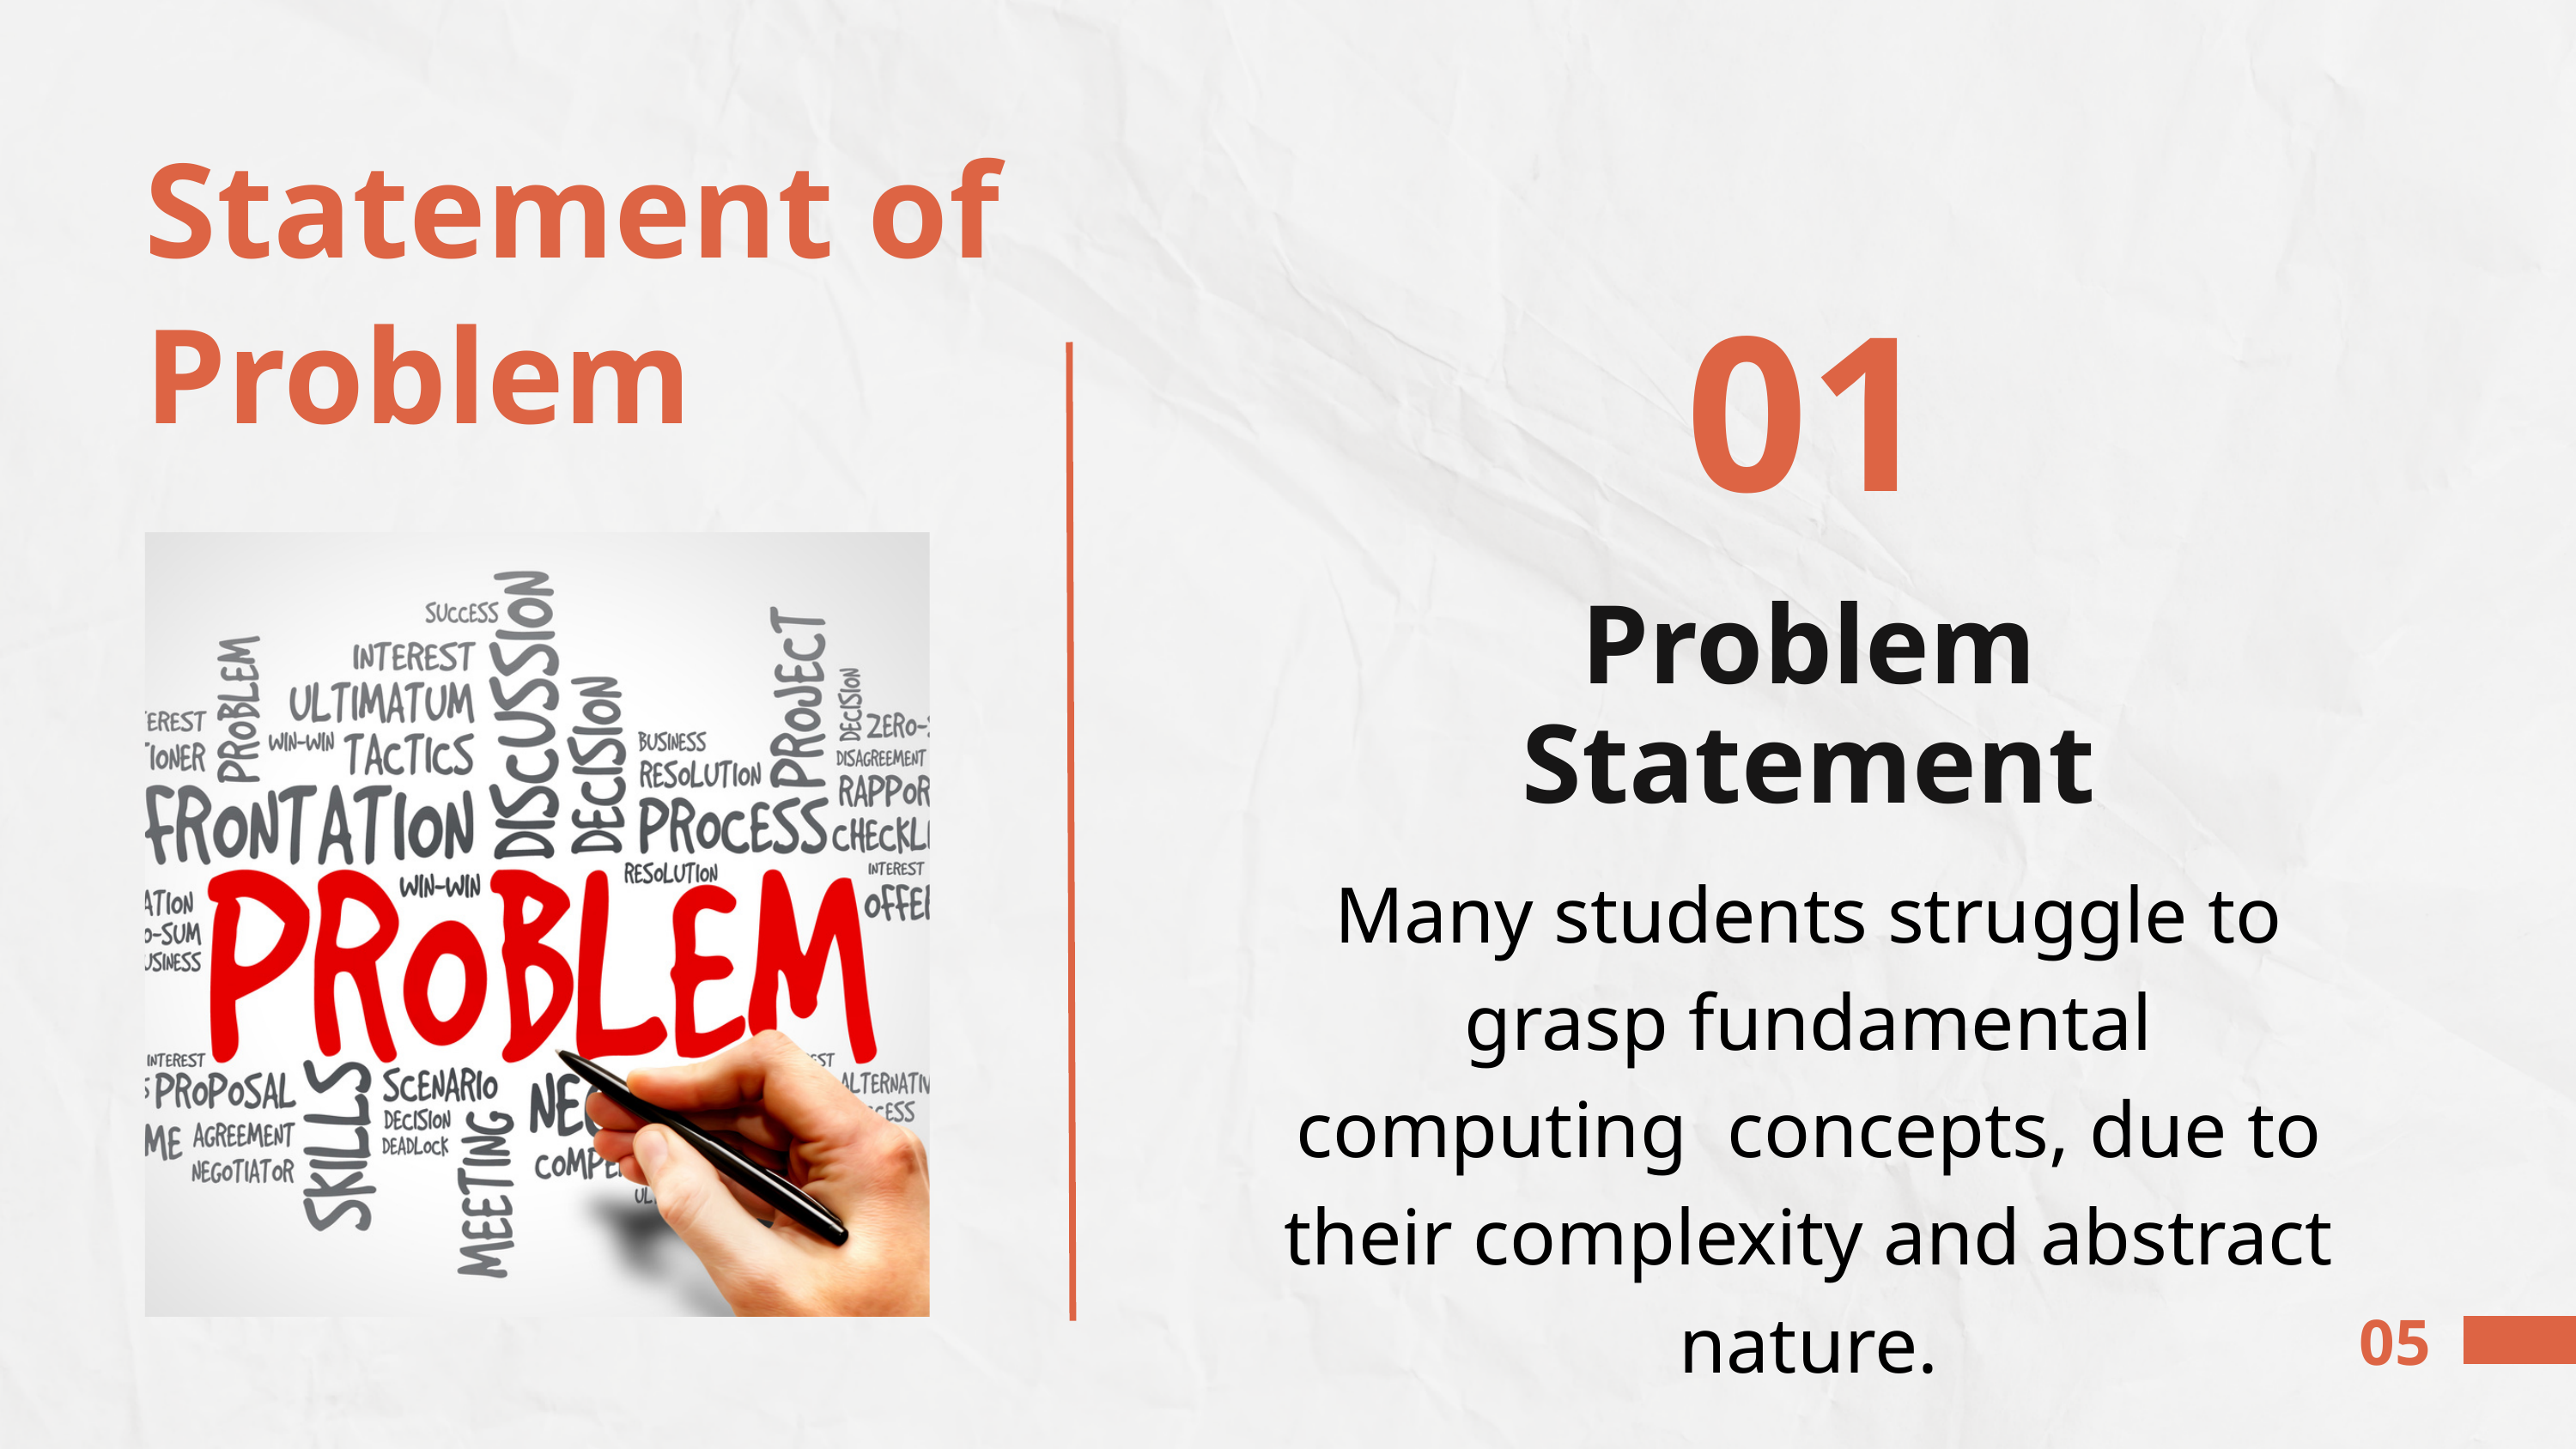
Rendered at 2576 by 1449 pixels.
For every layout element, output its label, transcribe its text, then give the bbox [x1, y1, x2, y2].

text_box Problem Statement [1268, 585, 2350, 826]
text_box [144, 532, 930, 1317]
text_box Many students struggle to grasp fundamental computing concepts, due to their complexity and abstract nature. [1267, 851, 2350, 1388]
text_box 05 [2292, 1298, 2432, 1379]
text_box Statement of Problem [144, 118, 1268, 450]
text_box [0, 0, 2576, 1449]
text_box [2463, 1315, 2576, 1365]
text_box 01 [1438, 262, 2179, 535]
